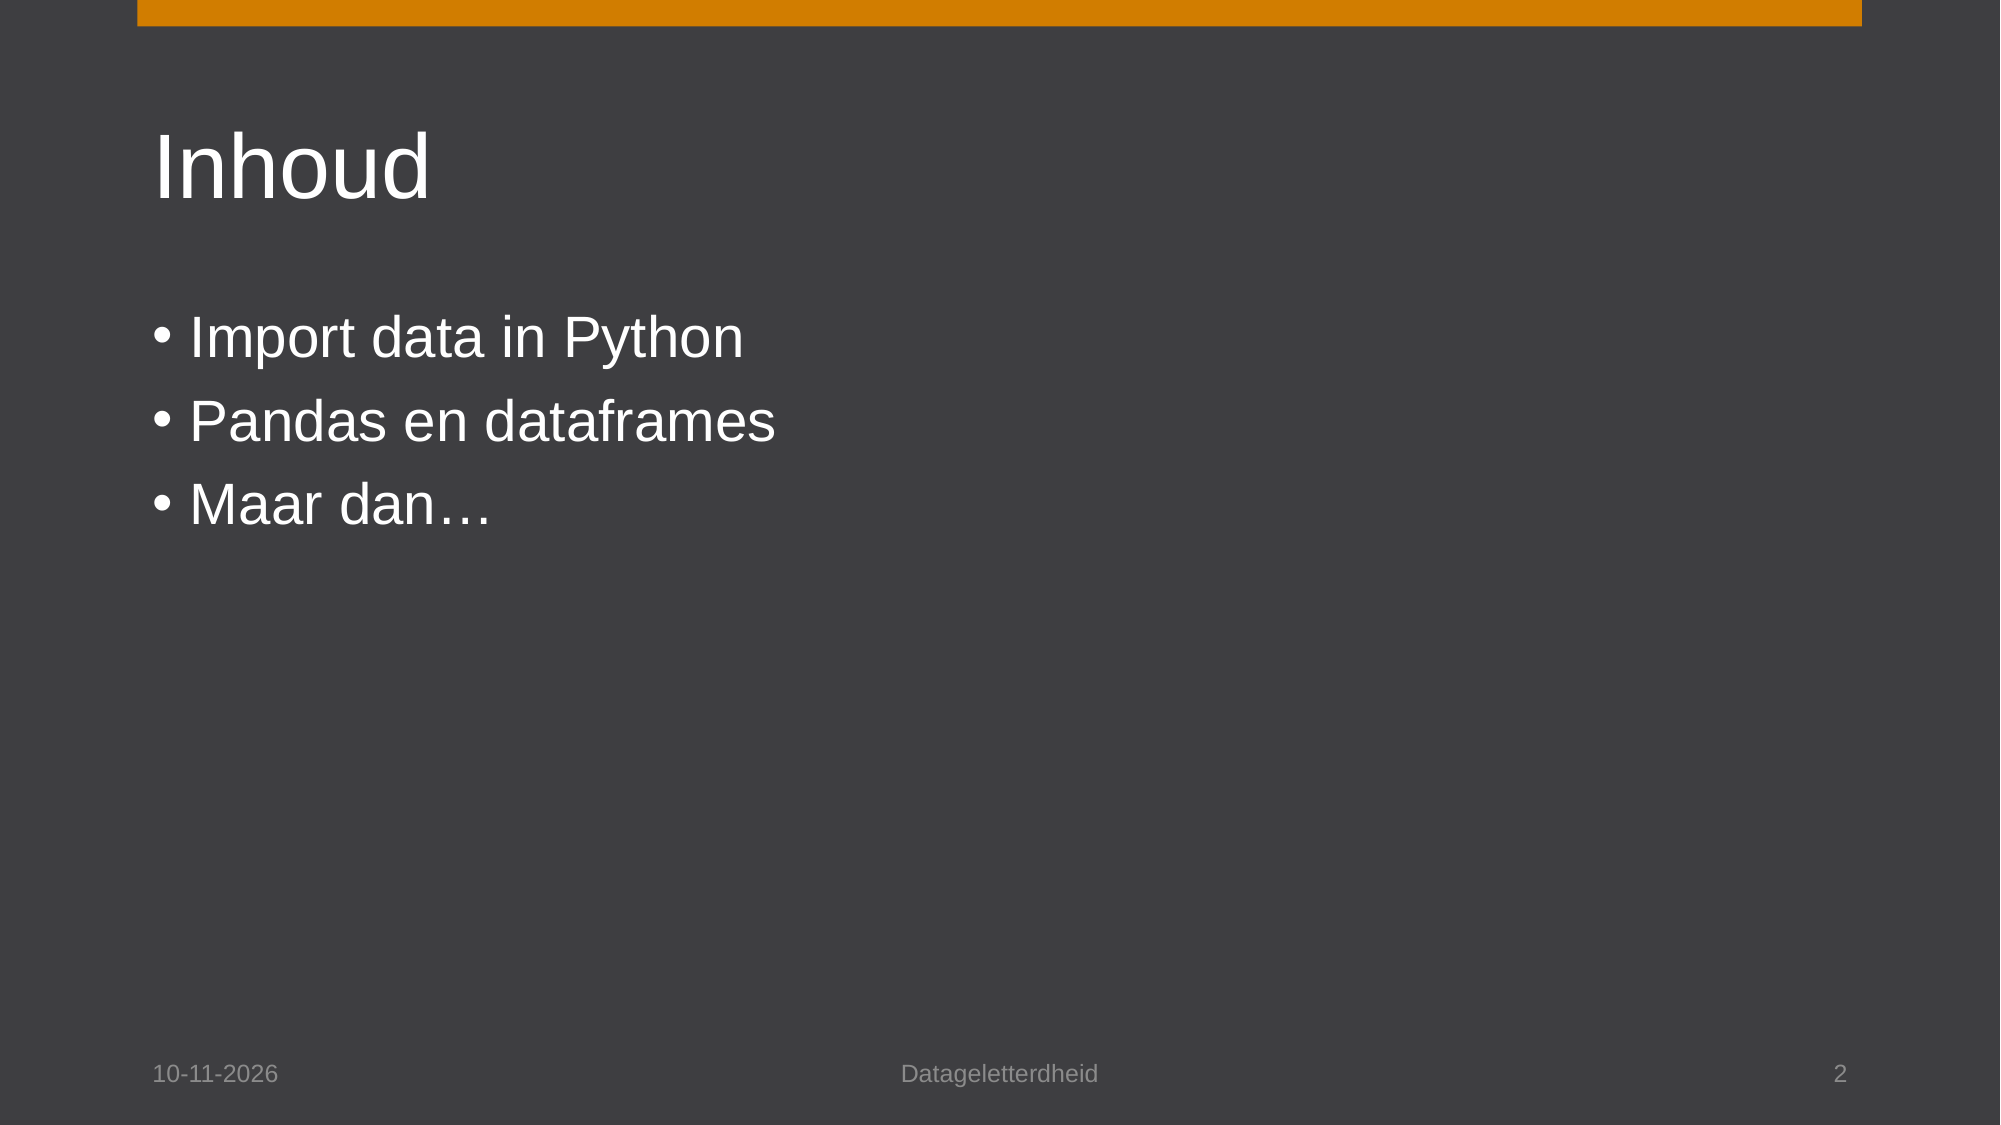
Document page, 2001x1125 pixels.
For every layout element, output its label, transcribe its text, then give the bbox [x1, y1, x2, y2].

list Import data in Python Pandas en dataframes Maar dan… [137, 299, 1863, 981]
slide_number 2 [1412, 1042, 1863, 1103]
title Inhoud [137, 59, 1863, 278]
footer Datageletterdheid [662, 1042, 1338, 1103]
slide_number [137, 1042, 588, 1103]
